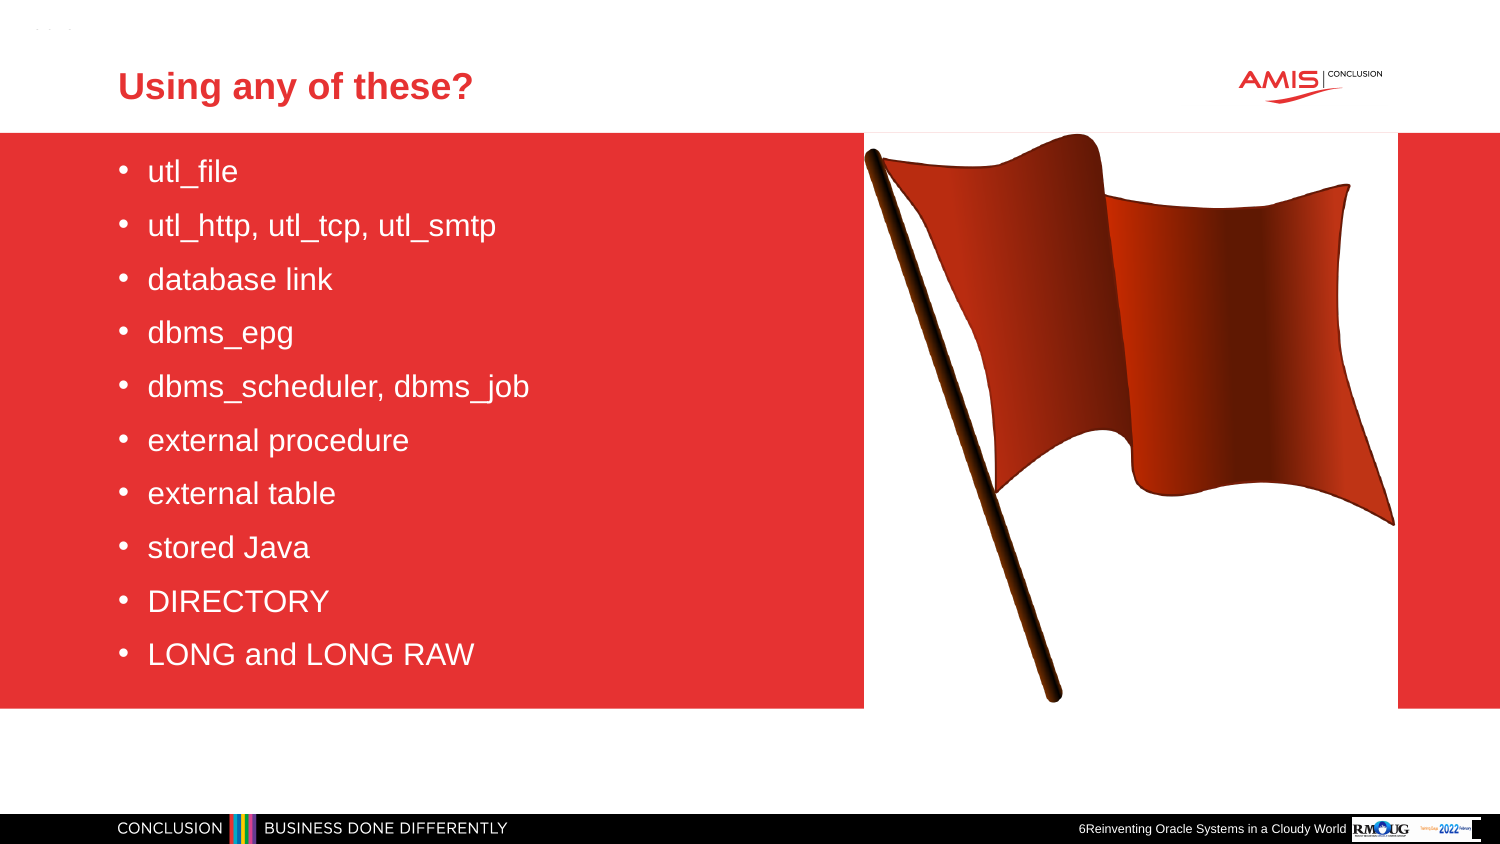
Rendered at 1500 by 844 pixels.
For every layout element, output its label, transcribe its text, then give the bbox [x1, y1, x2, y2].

title Using any of these? [118, 47, 1205, 130]
list utl_file utl_http, utl_tcp, utl_smtp database link dbms_epg dbms_scheduler, dbms_job external procedure external table stored Java DIRECTORY LONG and LONG RAW [118, 147, 733, 706]
footer 6Reinventing Oracle Systems in a Cloudy World [814, 820, 1347, 839]
picture [863, 132, 1398, 709]
picture [239, 814, 1500, 844]
picture [1205, 59, 1388, 106]
picture [0, 814, 236, 844]
